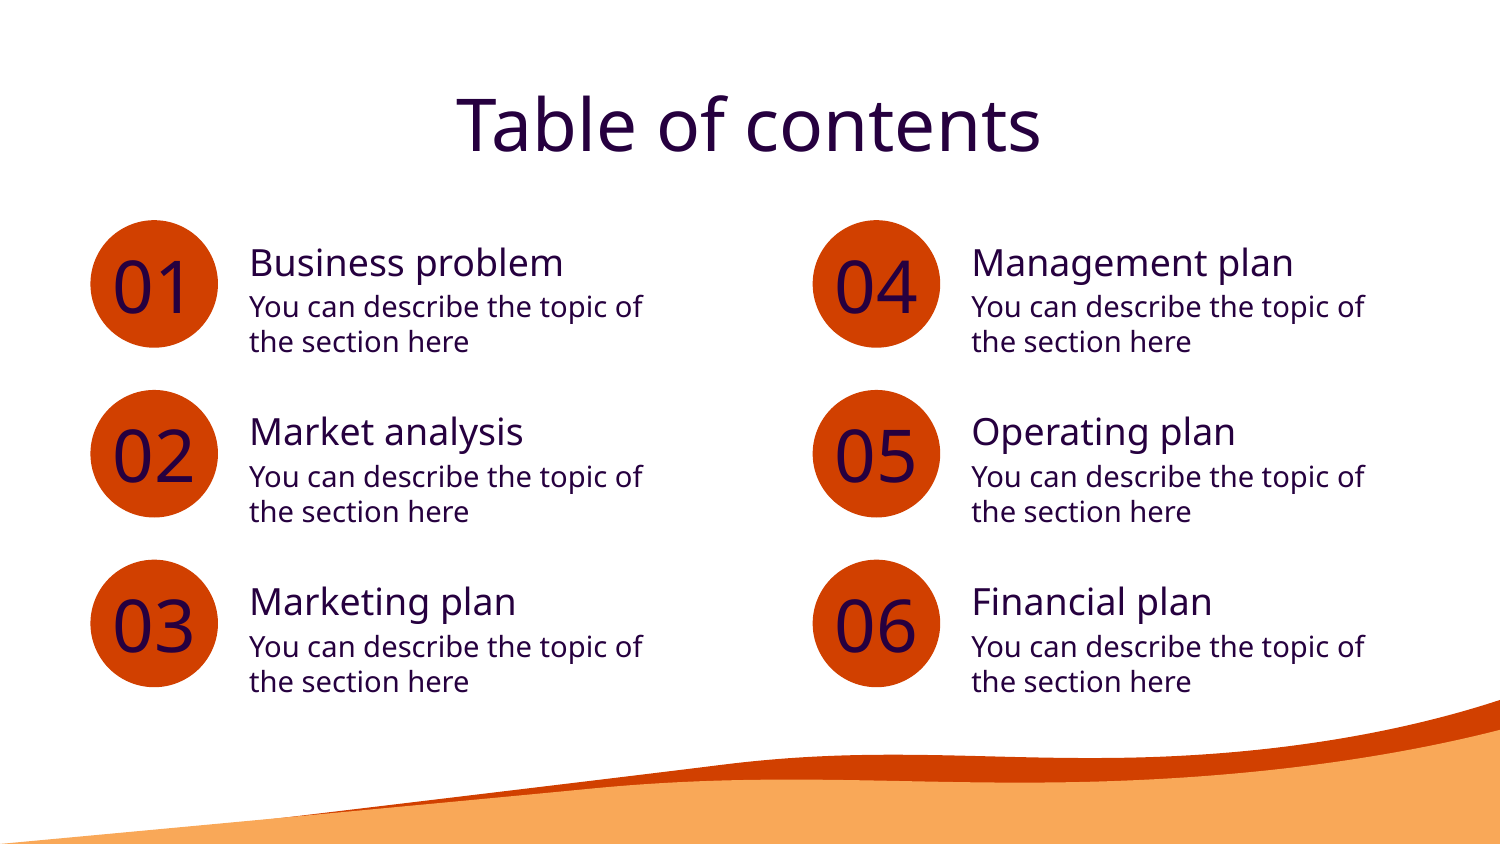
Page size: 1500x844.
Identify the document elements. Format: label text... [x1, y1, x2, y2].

text_box [100, 389, 208, 419]
subtitle You can describe the topic of the section here [956, 639, 1426, 702]
subtitle Financial plan [956, 569, 1426, 639]
subtitle You can describe the topic of the section here [956, 299, 1426, 362]
subtitle You can describe the topic of the section here [234, 639, 704, 702]
title Table of contents [116, 63, 1383, 158]
text_box [823, 489, 930, 518]
text_box [822, 389, 930, 419]
title 03 [74, 589, 234, 658]
title 02 [74, 419, 234, 489]
title 06 [796, 589, 957, 658]
text_box [100, 658, 208, 688]
subtitle Management plan [956, 229, 1426, 299]
title 01 [74, 249, 234, 319]
subtitle You can describe the topic of the section here [234, 299, 704, 362]
text_box [101, 489, 208, 518]
text_box [100, 319, 208, 348]
subtitle Business problem [234, 229, 760, 299]
subtitle You can describe the topic of the section here [956, 469, 1426, 532]
text_box [822, 559, 931, 589]
text_box [822, 658, 931, 688]
text_box [823, 220, 930, 249]
subtitle Marketing plan [234, 569, 704, 639]
text_box [100, 220, 208, 249]
subtitle You can describe the topic of the section here [234, 469, 704, 532]
text_box [100, 559, 208, 589]
title 04 [796, 249, 957, 319]
text_box [823, 319, 930, 348]
subtitle Operating plan [956, 399, 1426, 469]
title 05 [796, 419, 957, 489]
subtitle Market analysis [234, 399, 704, 469]
